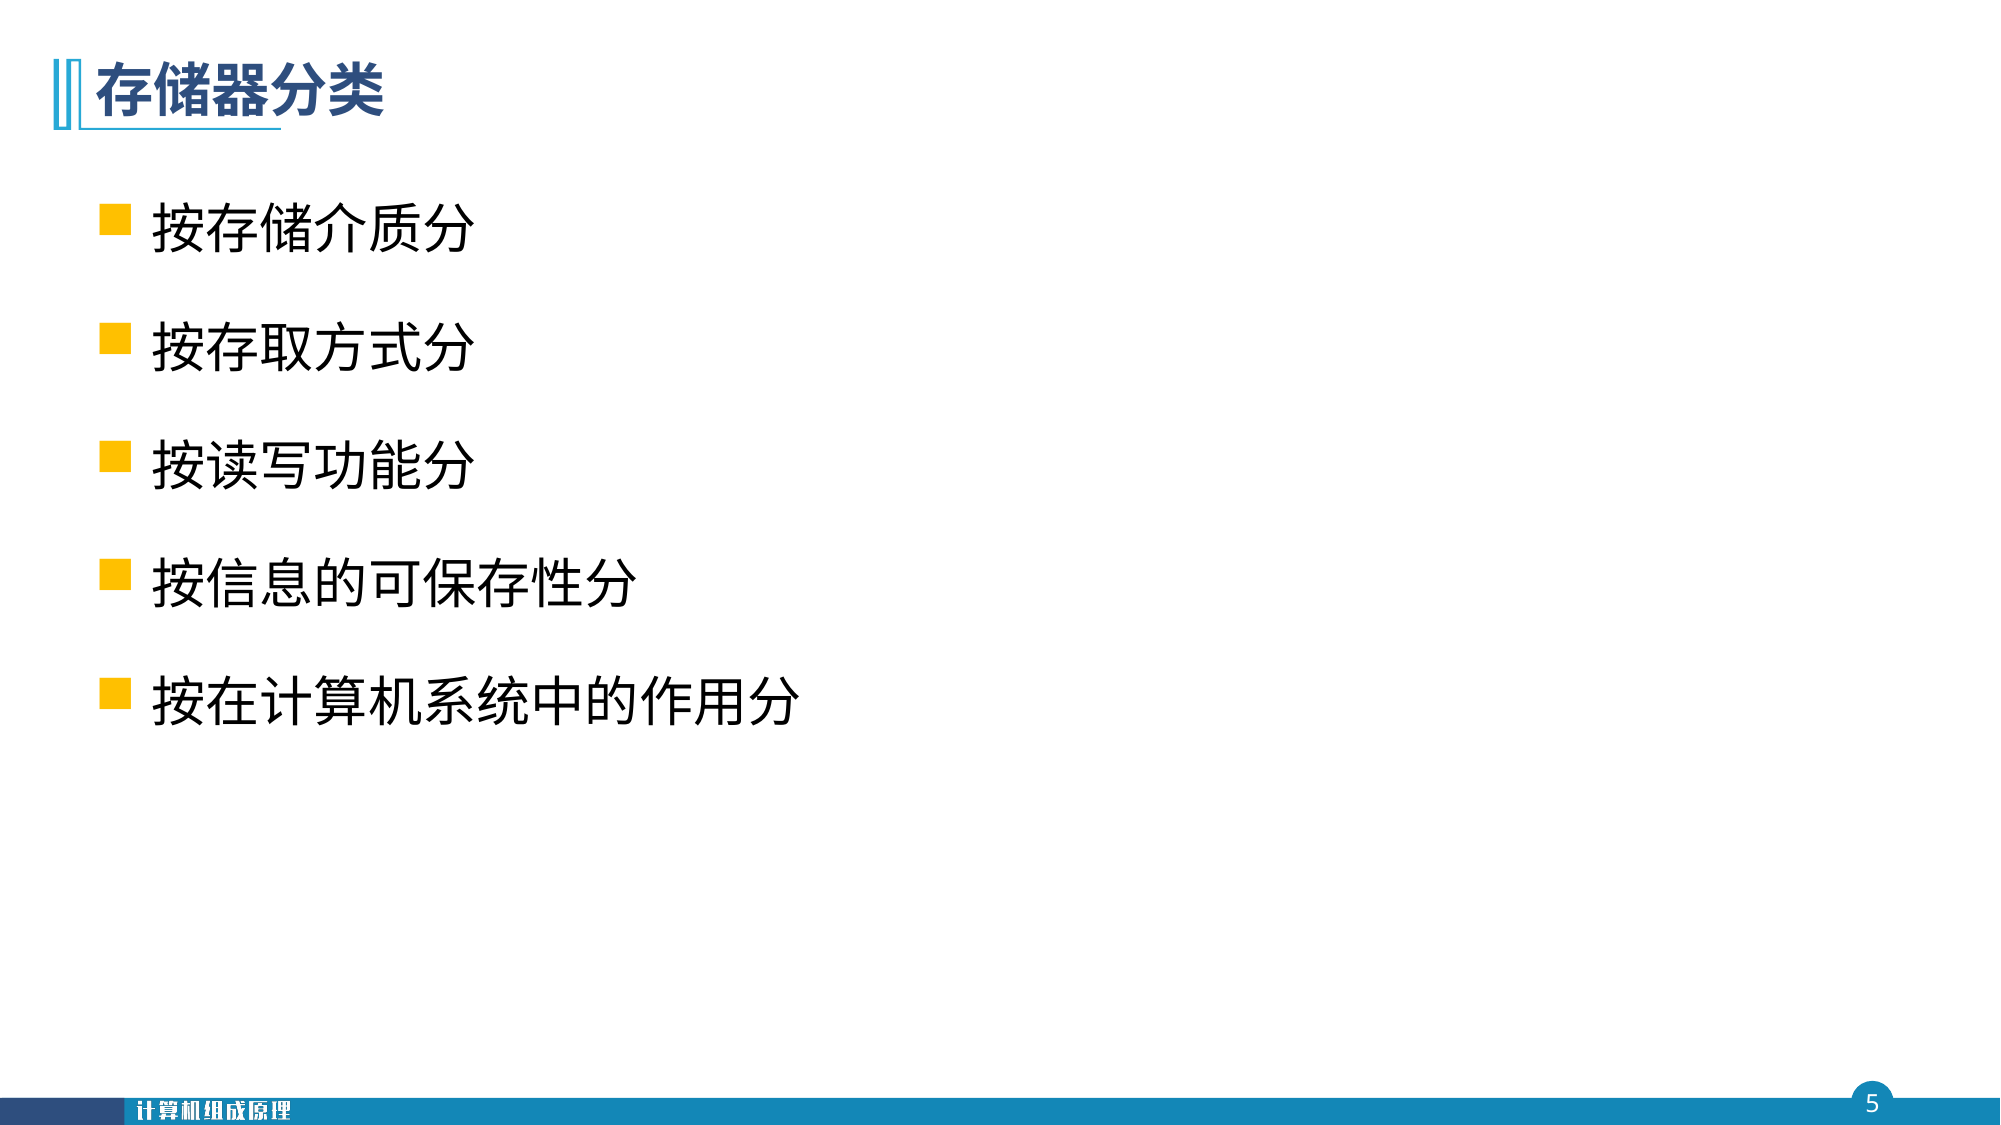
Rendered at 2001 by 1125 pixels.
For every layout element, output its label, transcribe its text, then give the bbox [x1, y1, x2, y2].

title 存储器分类 [80, 42, 1805, 144]
list 按存储介质分 按存取方式分 按读写功能分 按信息的可保存性分 按在计算机系统中的作用分 [80, 154, 1805, 1080]
